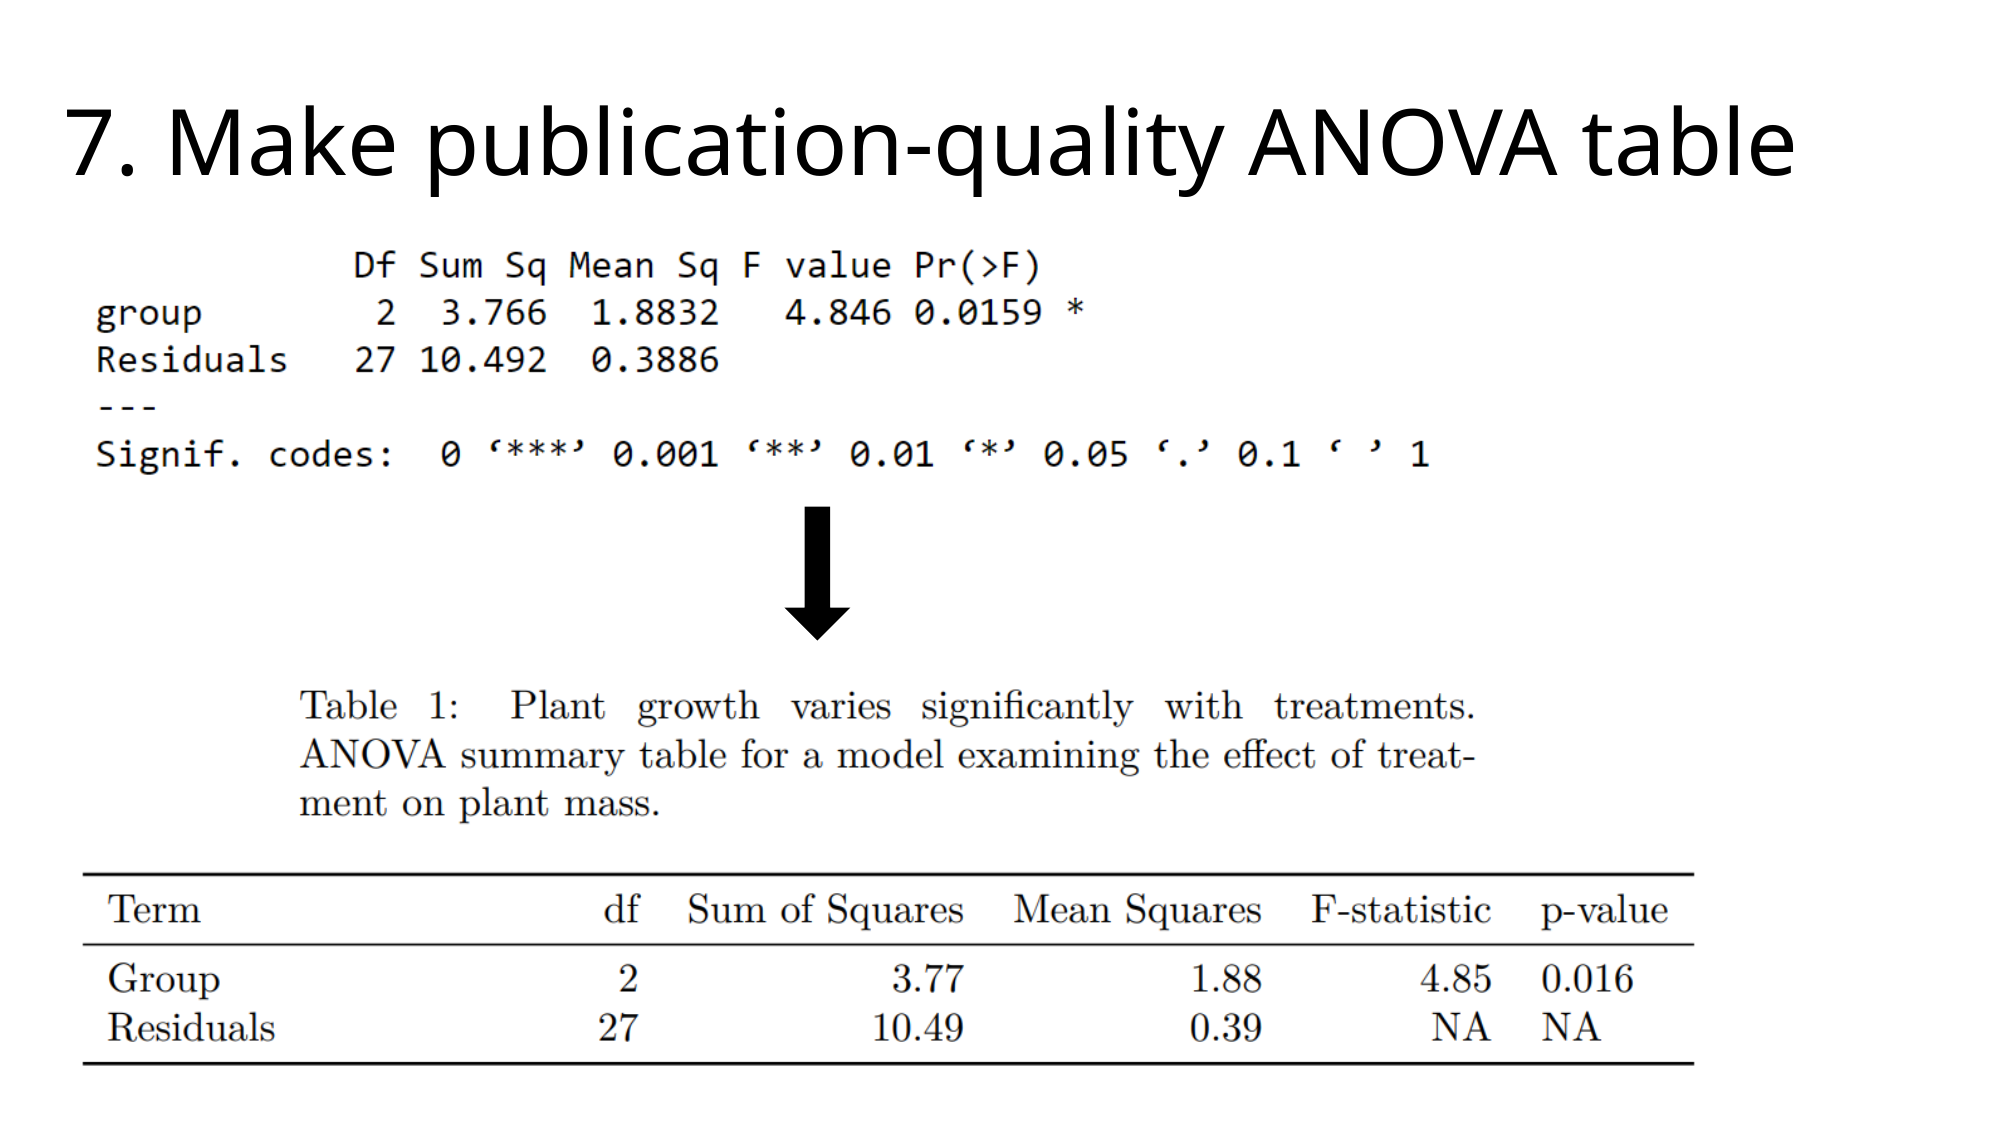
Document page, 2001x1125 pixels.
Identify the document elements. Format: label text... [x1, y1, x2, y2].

picture [0, 637, 1757, 1087]
text_box 7. Make publication-quality ANOVA table [48, 76, 1975, 202]
text_box [784, 506, 851, 637]
picture [76, 198, 1461, 488]
